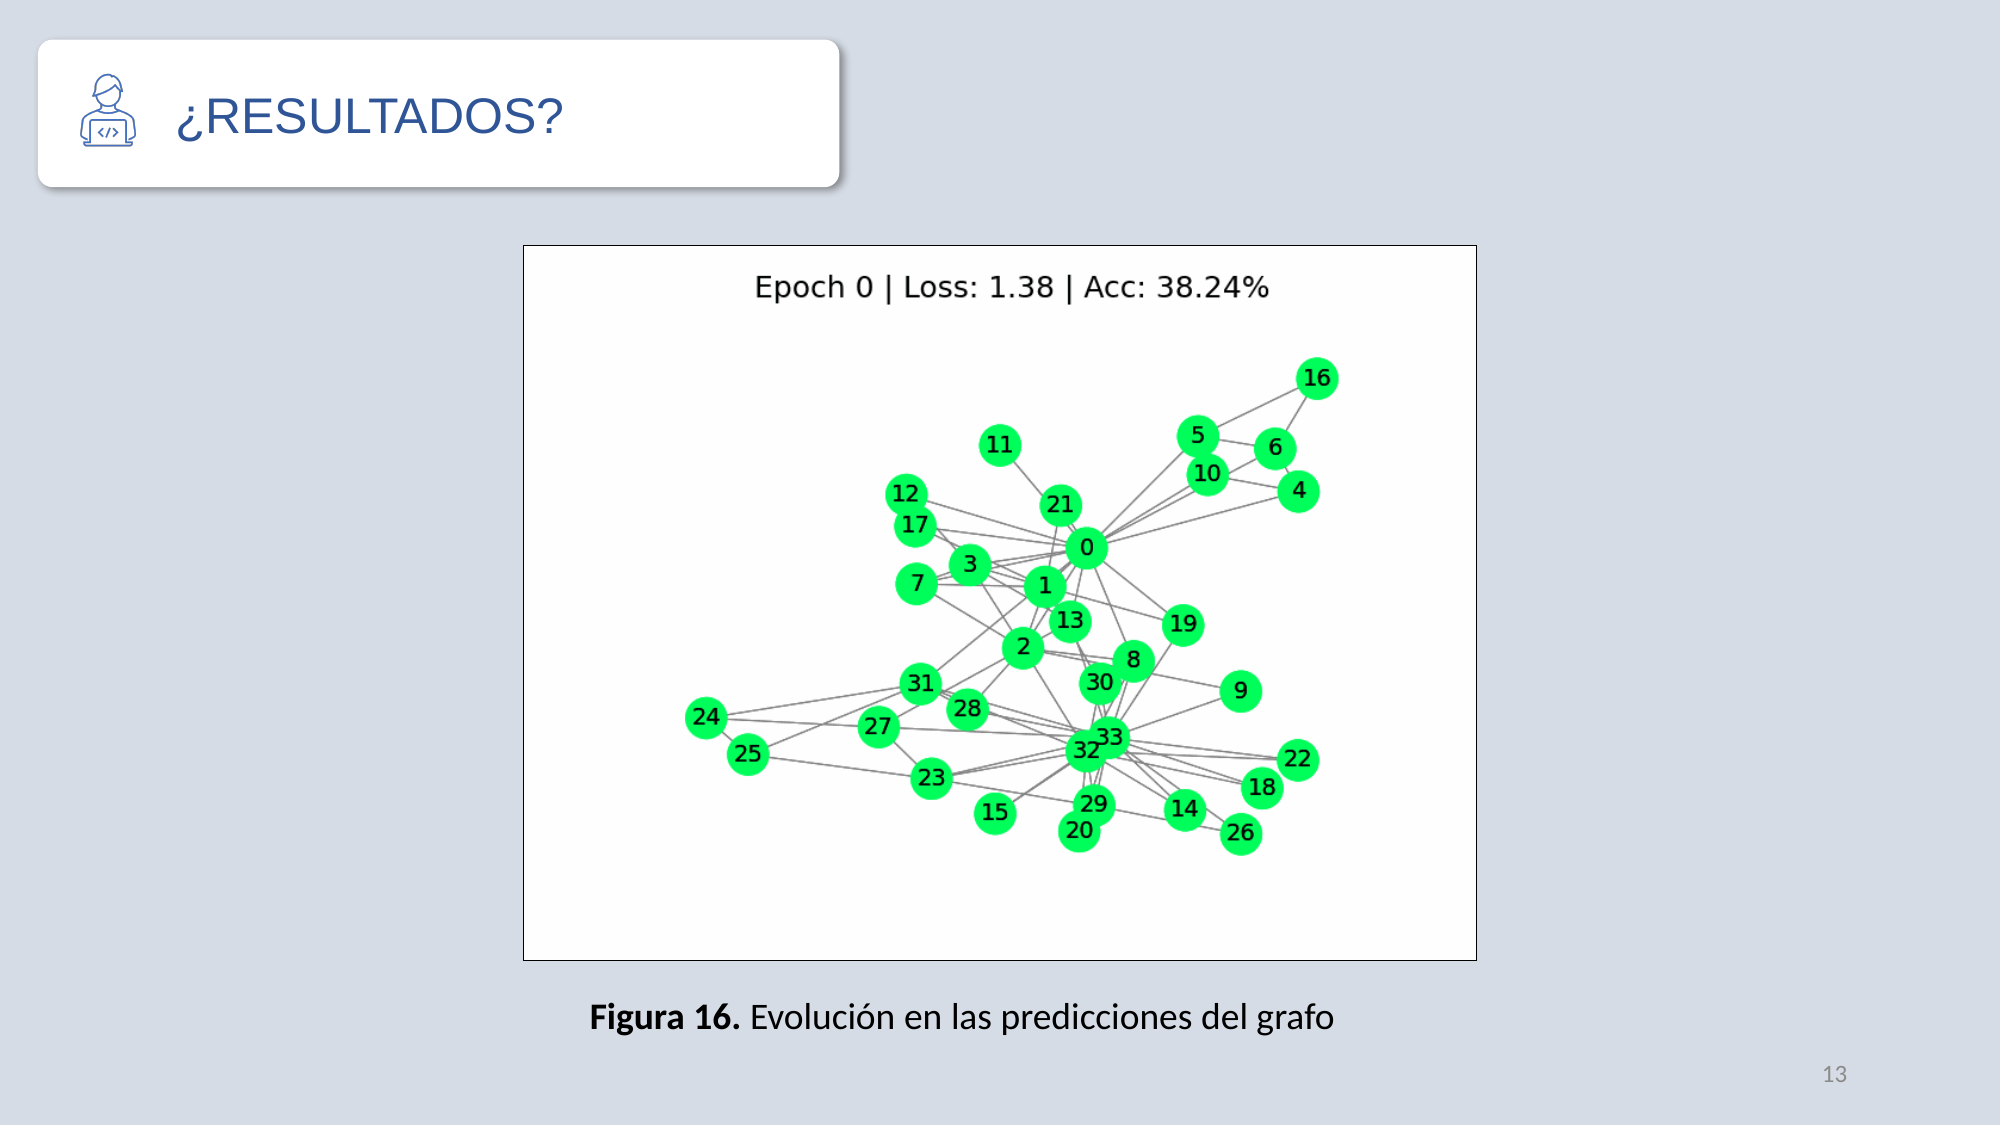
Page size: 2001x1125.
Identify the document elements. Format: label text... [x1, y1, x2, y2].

slide_number 13 [1412, 1042, 1863, 1103]
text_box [159, 39, 840, 187]
text_box [37, 39, 827, 188]
text_box [67, 66, 150, 149]
picture [523, 245, 1477, 961]
text_box Figura 16. Evolución en las predicciones del grafo [575, 984, 1575, 1044]
